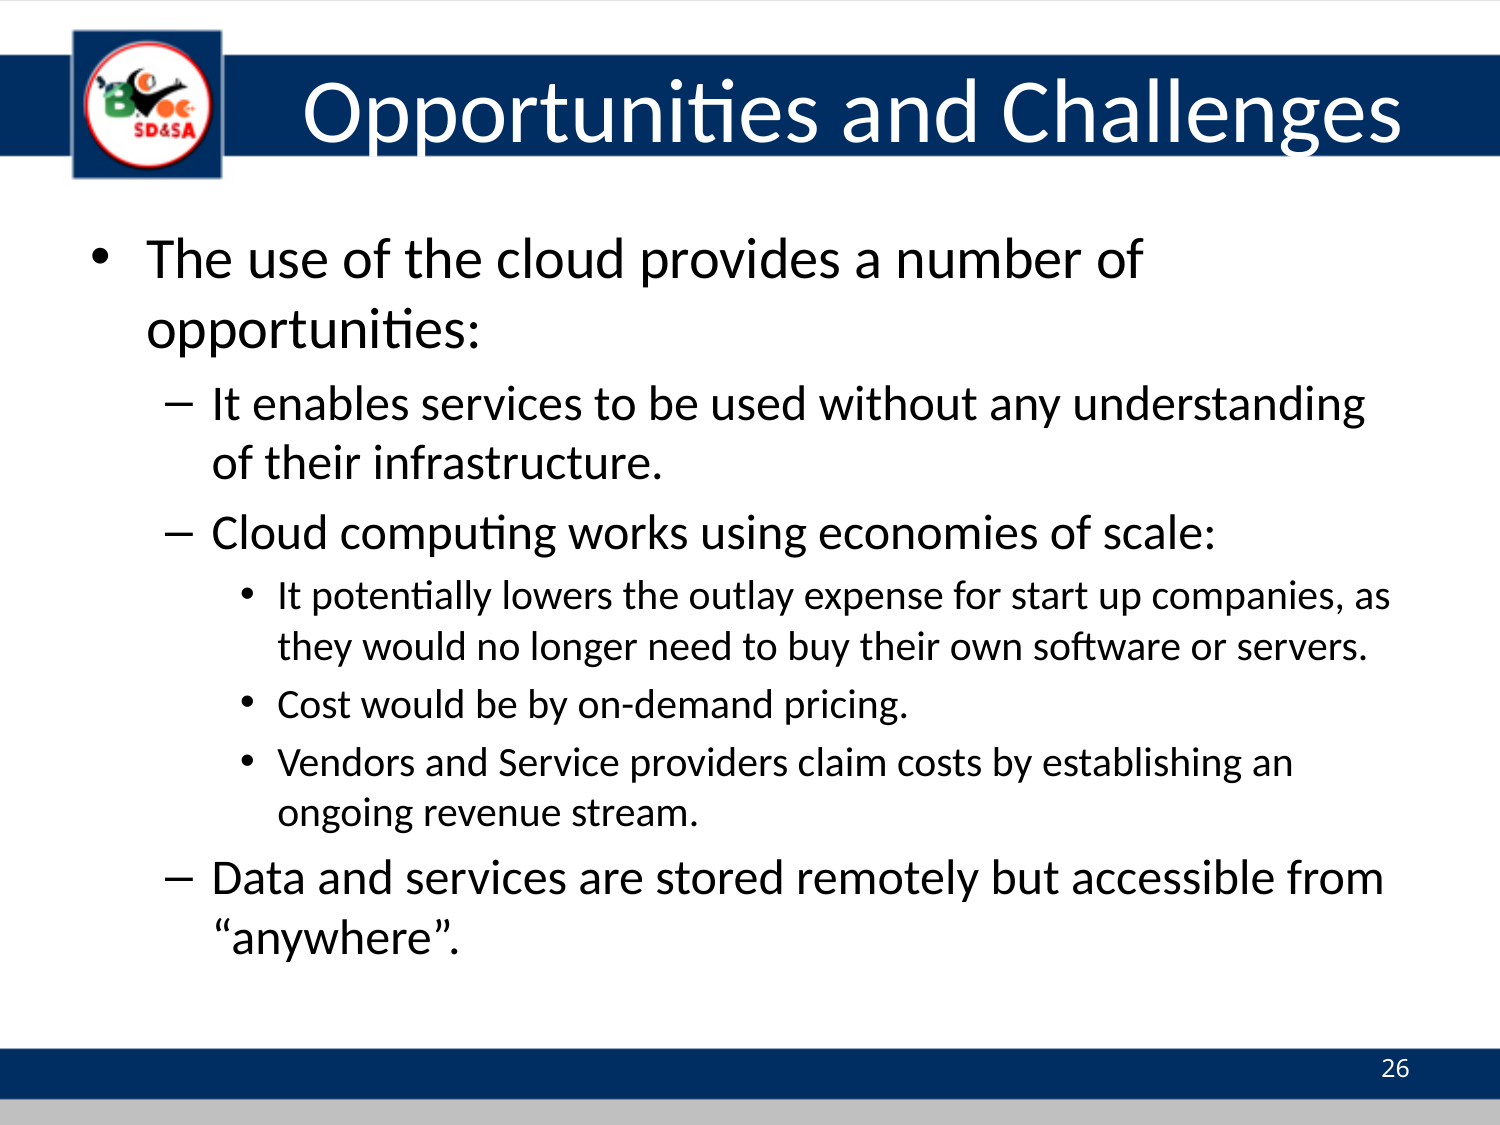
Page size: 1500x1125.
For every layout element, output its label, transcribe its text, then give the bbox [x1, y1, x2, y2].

picture [0, 0, 1500, 1125]
title Opportunities and Challenges [287, 12, 1475, 200]
slide_number 26 [1074, 1040, 1425, 1100]
list The use of the cloud provides a number of opportunities: It enables services to be used without any understanding of their infrastructure. Cloud computing works using economies of scale: It potentially lowers the outlay expense for start up companies, as they would no longer need to buy their own software or servers. Cost would be by on-demand pricing. Vendors and Service providers claim costs by establishing an ongoing revenue stream. Data and services are stored remotely but accessible from “anywhere”. [75, 212, 1425, 1005]
